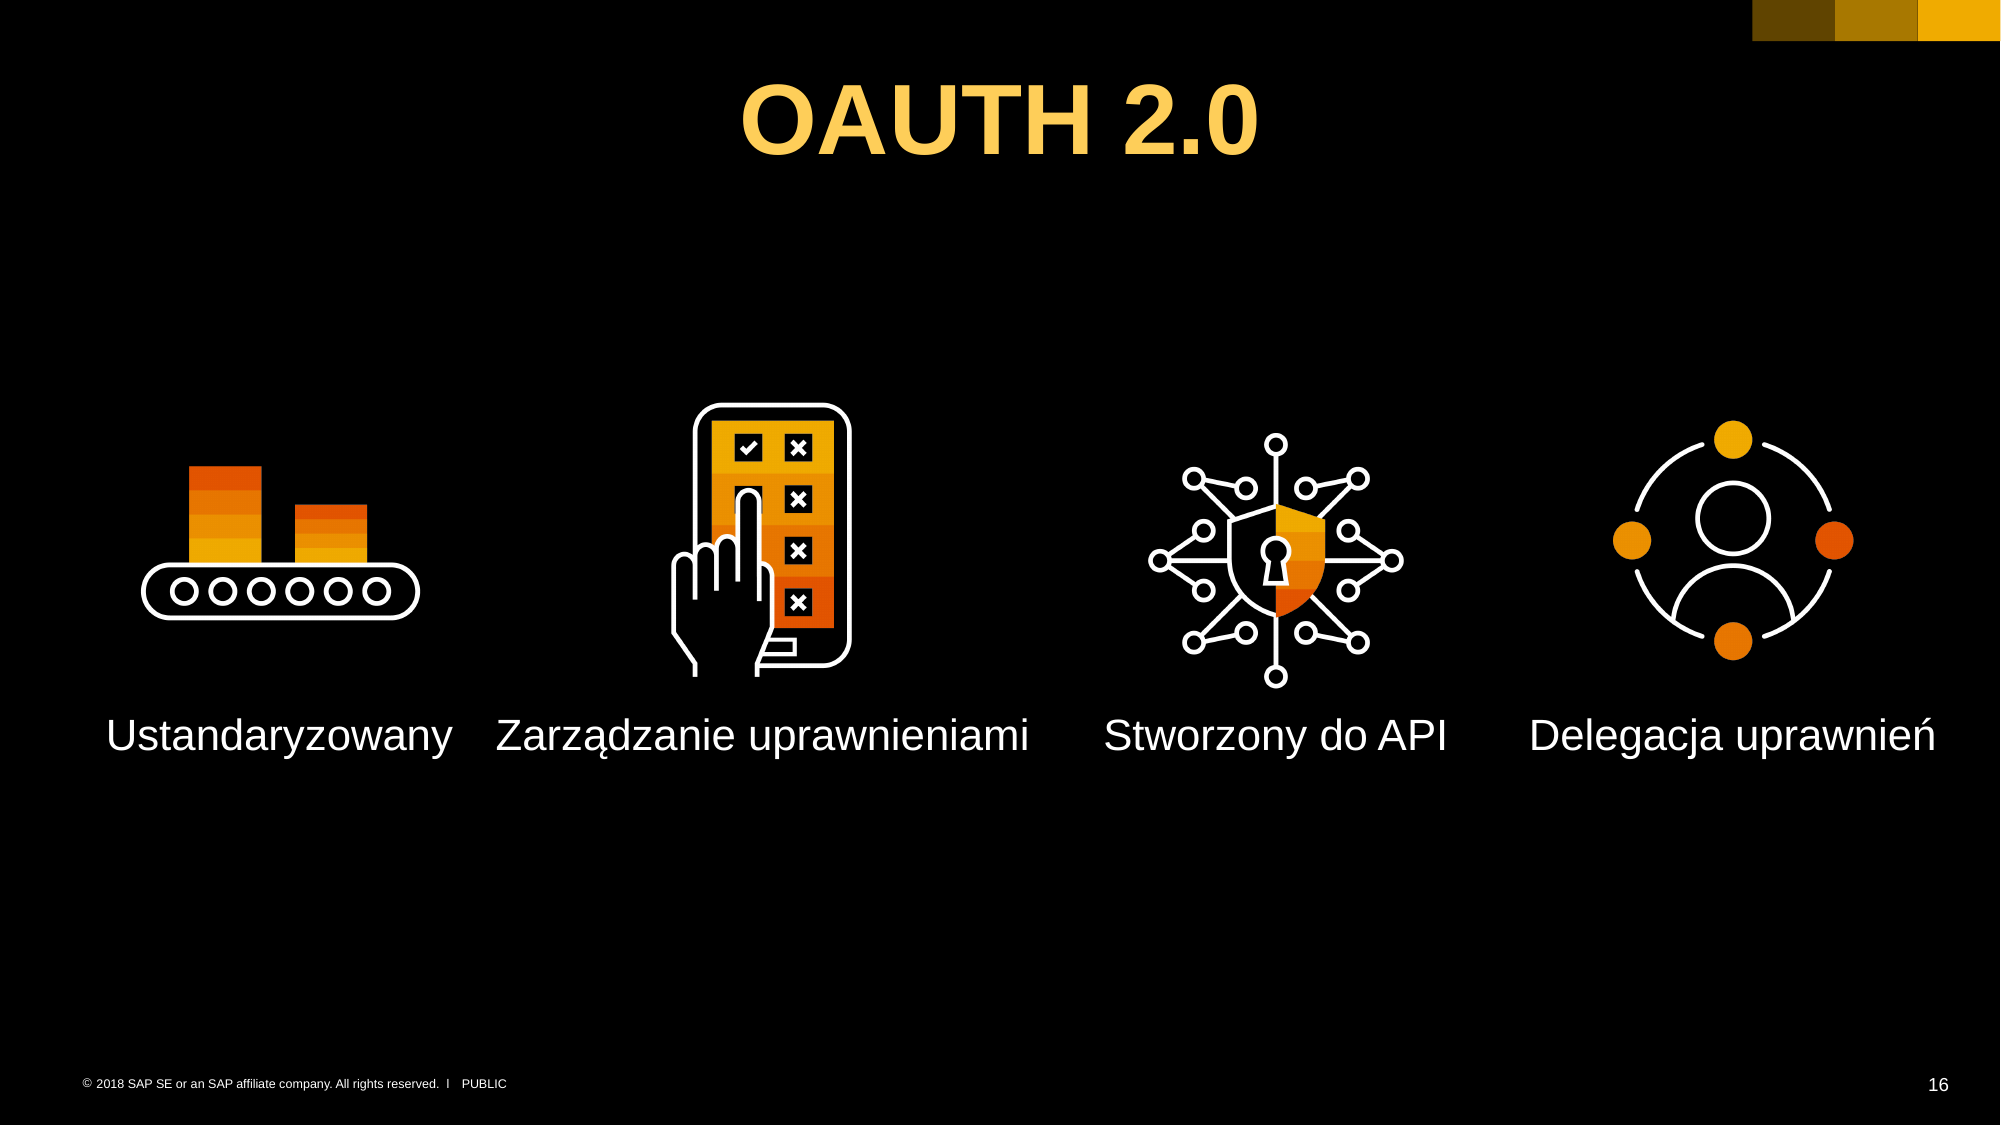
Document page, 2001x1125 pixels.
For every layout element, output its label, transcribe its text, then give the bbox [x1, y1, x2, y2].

picture [136, 418, 425, 707]
text_box OAUTH 2.0 [81, 46, 1919, 182]
text_box Delegacja uprawnień [1529, 706, 1938, 760]
picture [618, 394, 908, 684]
text_box Ustandaryzowany [105, 706, 454, 760]
text_box Stworzony do API [1103, 706, 1450, 760]
text_box Zarządzanie uprawnieniami [495, 706, 1030, 760]
picture [1588, 394, 1878, 684]
picture [1131, 416, 1421, 706]
